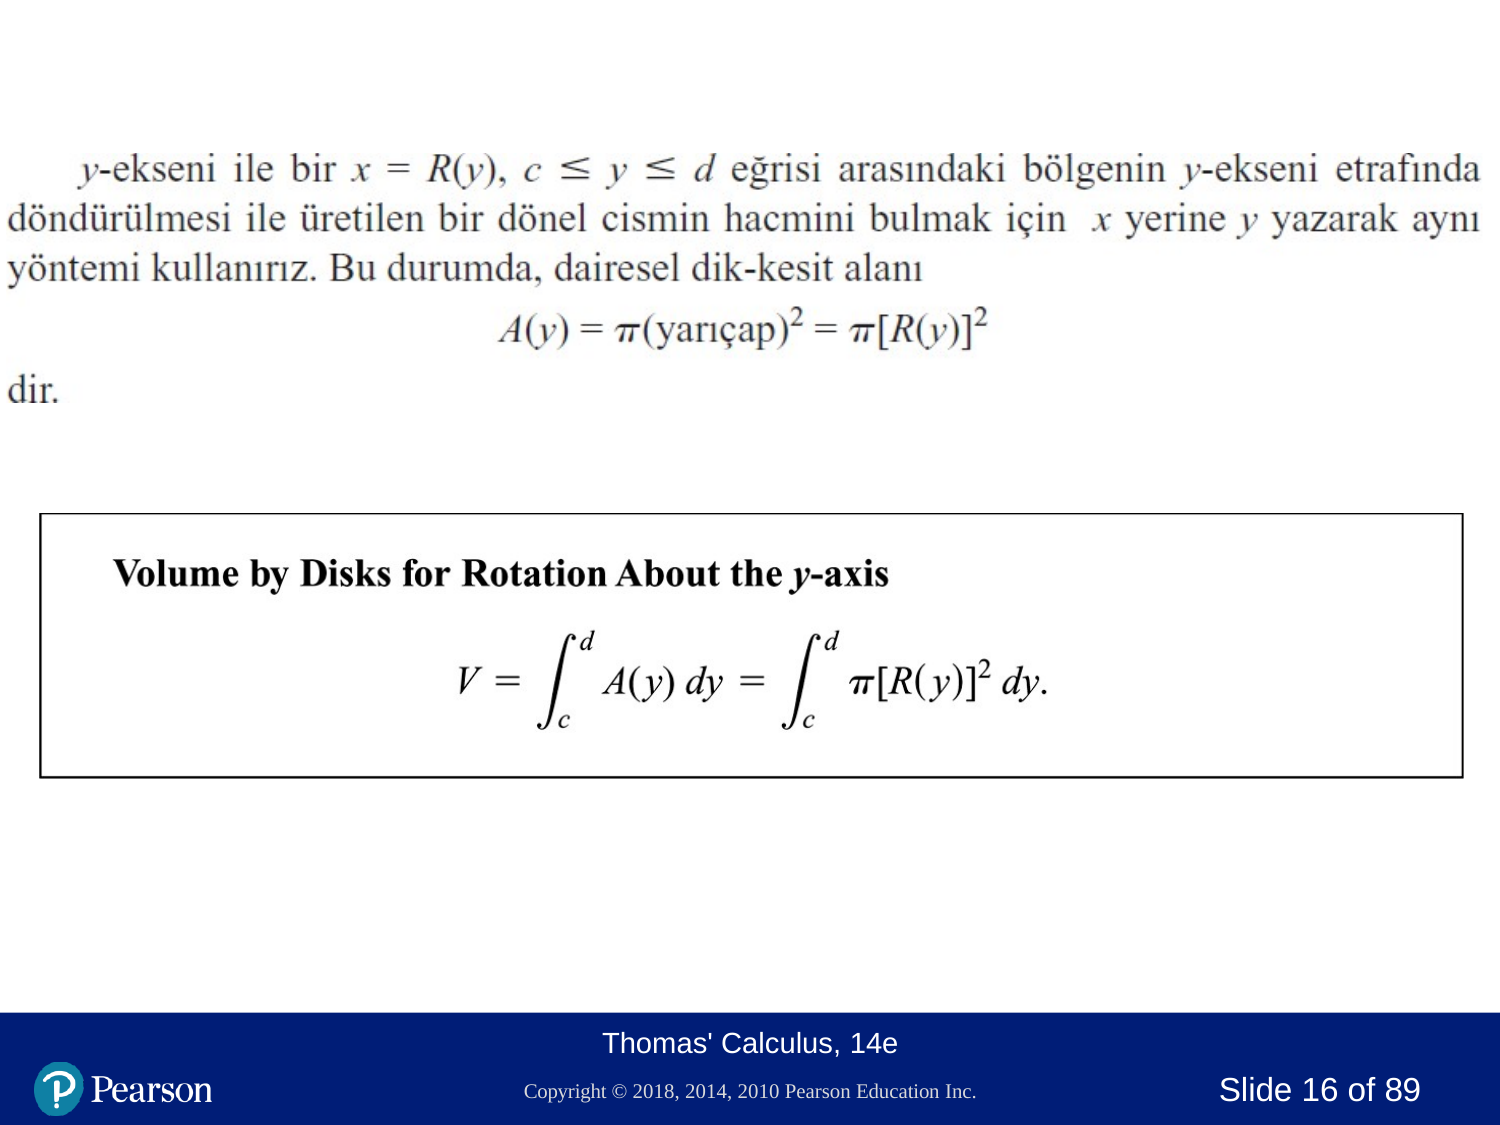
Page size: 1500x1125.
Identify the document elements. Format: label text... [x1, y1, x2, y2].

text_box [6, 153, 1483, 403]
slide_number Slide 10 of 89 [1216, 1069, 1425, 1125]
footer Thomas' Calculus, 14e Copyright © 2018, 2014, 2010 Pearson Education Inc. [519, 1025, 978, 1125]
picture [34, 1062, 212, 1116]
text_box [39, 513, 1464, 779]
